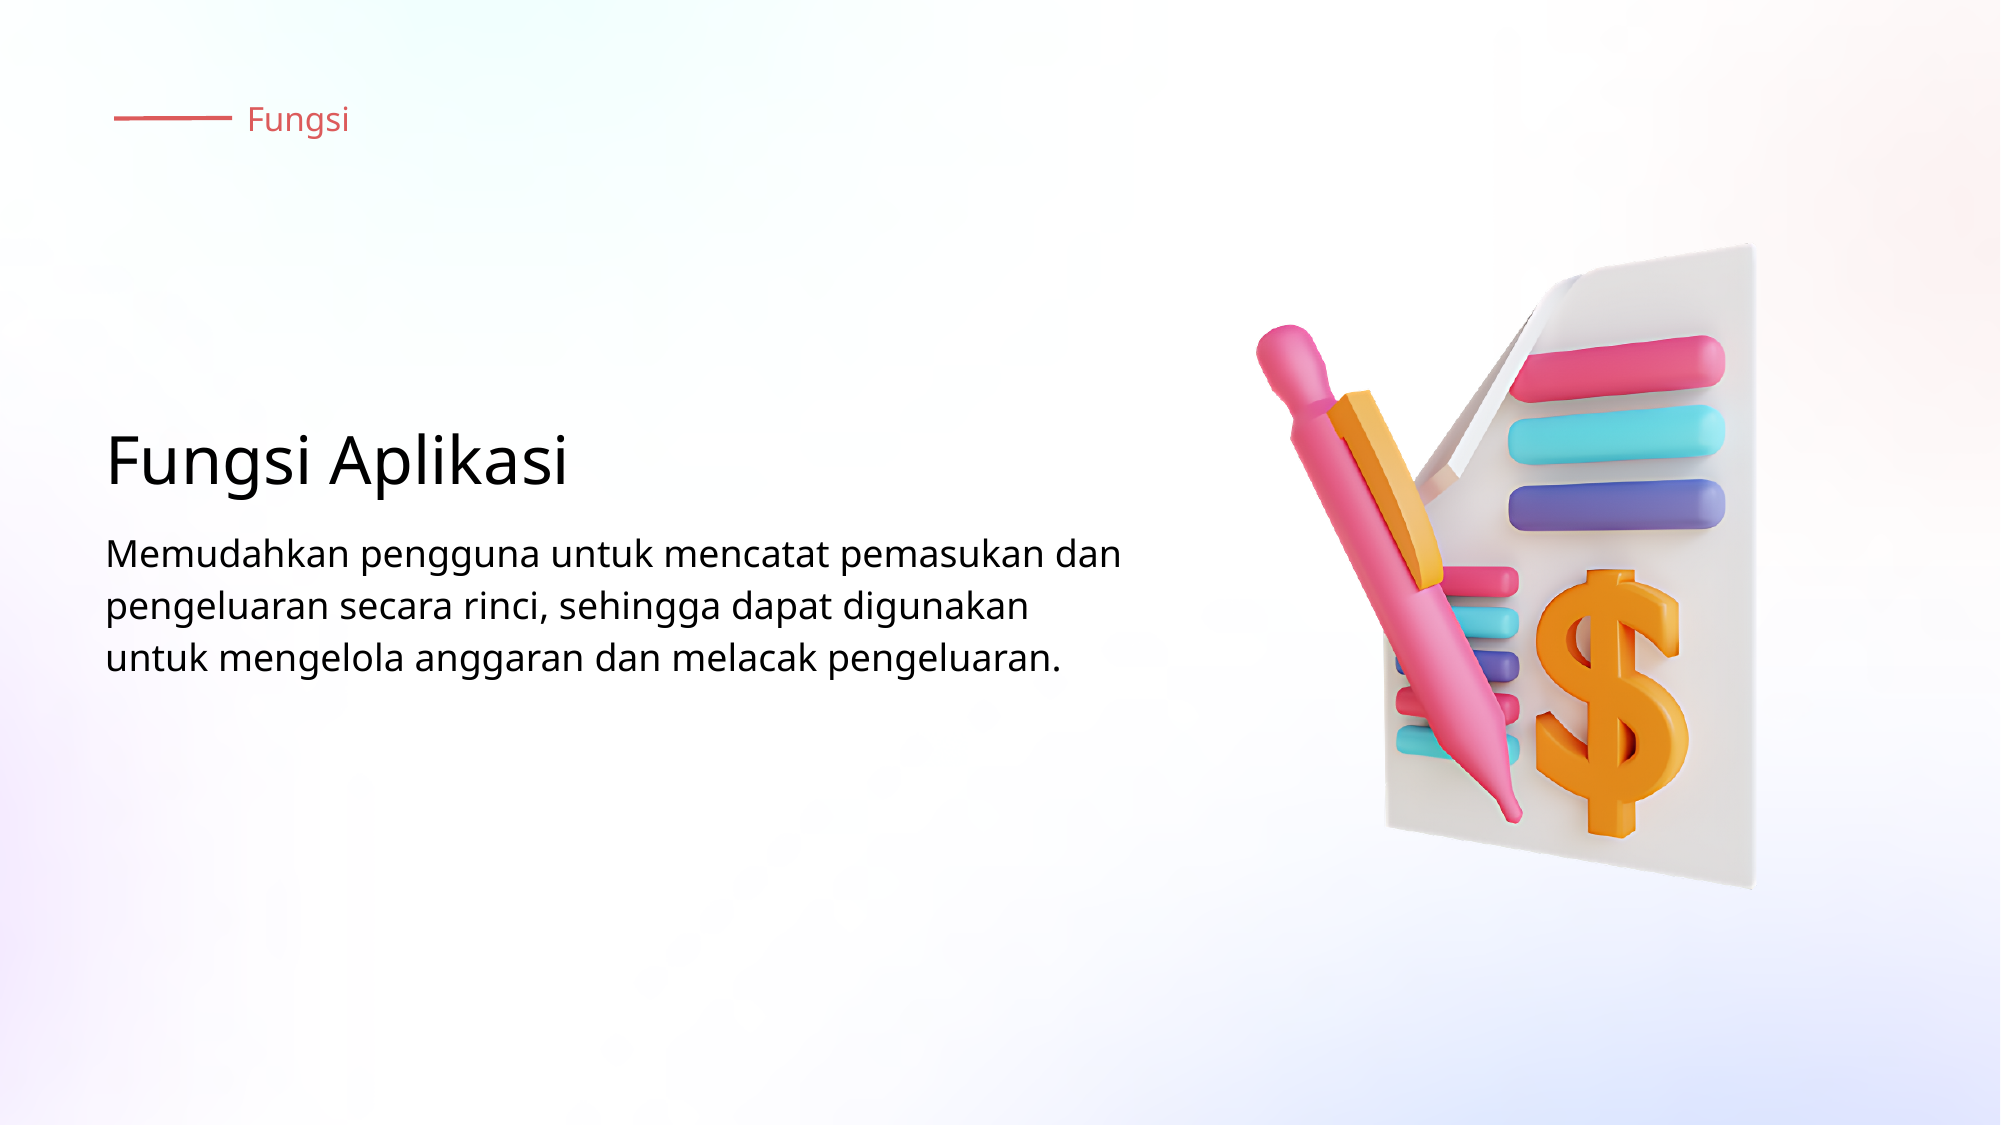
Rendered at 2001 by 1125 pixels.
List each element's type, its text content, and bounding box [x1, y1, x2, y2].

text_box Fungsi Aplikasi [90, 410, 1000, 506]
picture [0, 0, 2001, 1125]
text_box Fungsi [232, 90, 1000, 146]
text_box Memudahkan pengguna untuk mencatat pemasukan dan pengeluaran secara rinci, sehingga dapat digunakan untuk mengelola anggaran dan melacak pengeluaran. [90, 515, 1142, 687]
